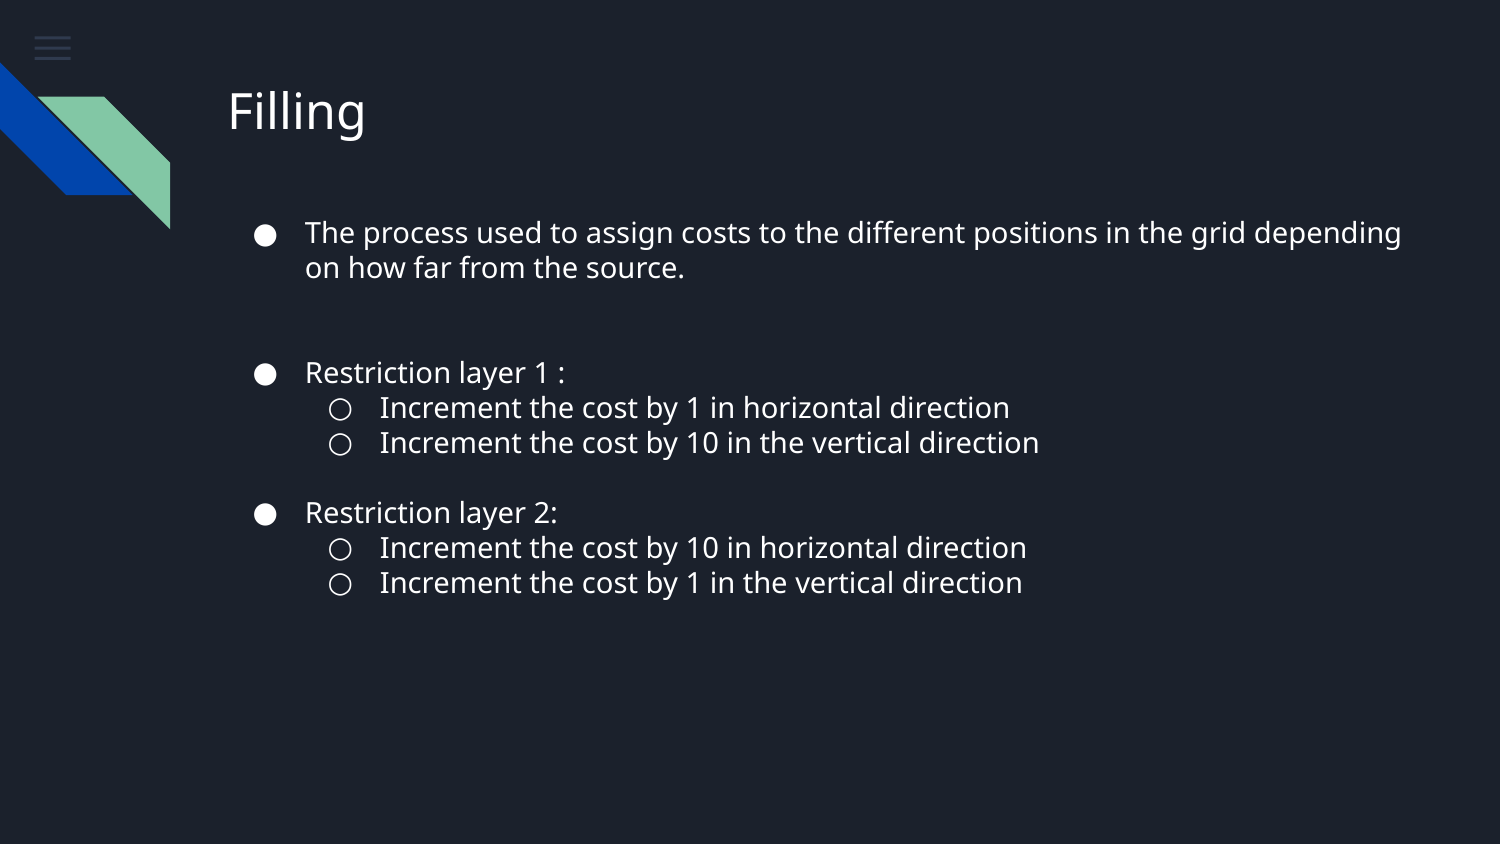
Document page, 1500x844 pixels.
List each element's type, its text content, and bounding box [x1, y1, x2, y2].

title Filling [212, 64, 1368, 215]
text_box The process used to assign costs to the different positions in the grid depending on how far from the source. Restriction layer 1 : Increment the cost by 1 in horizontal direction Increment the cost by 10 in the vertical direction Restriction layer 2: Increment the cost by 10 in horizontal direction Increment the cost by 1 in the vertical direction [214, 199, 1422, 614]
